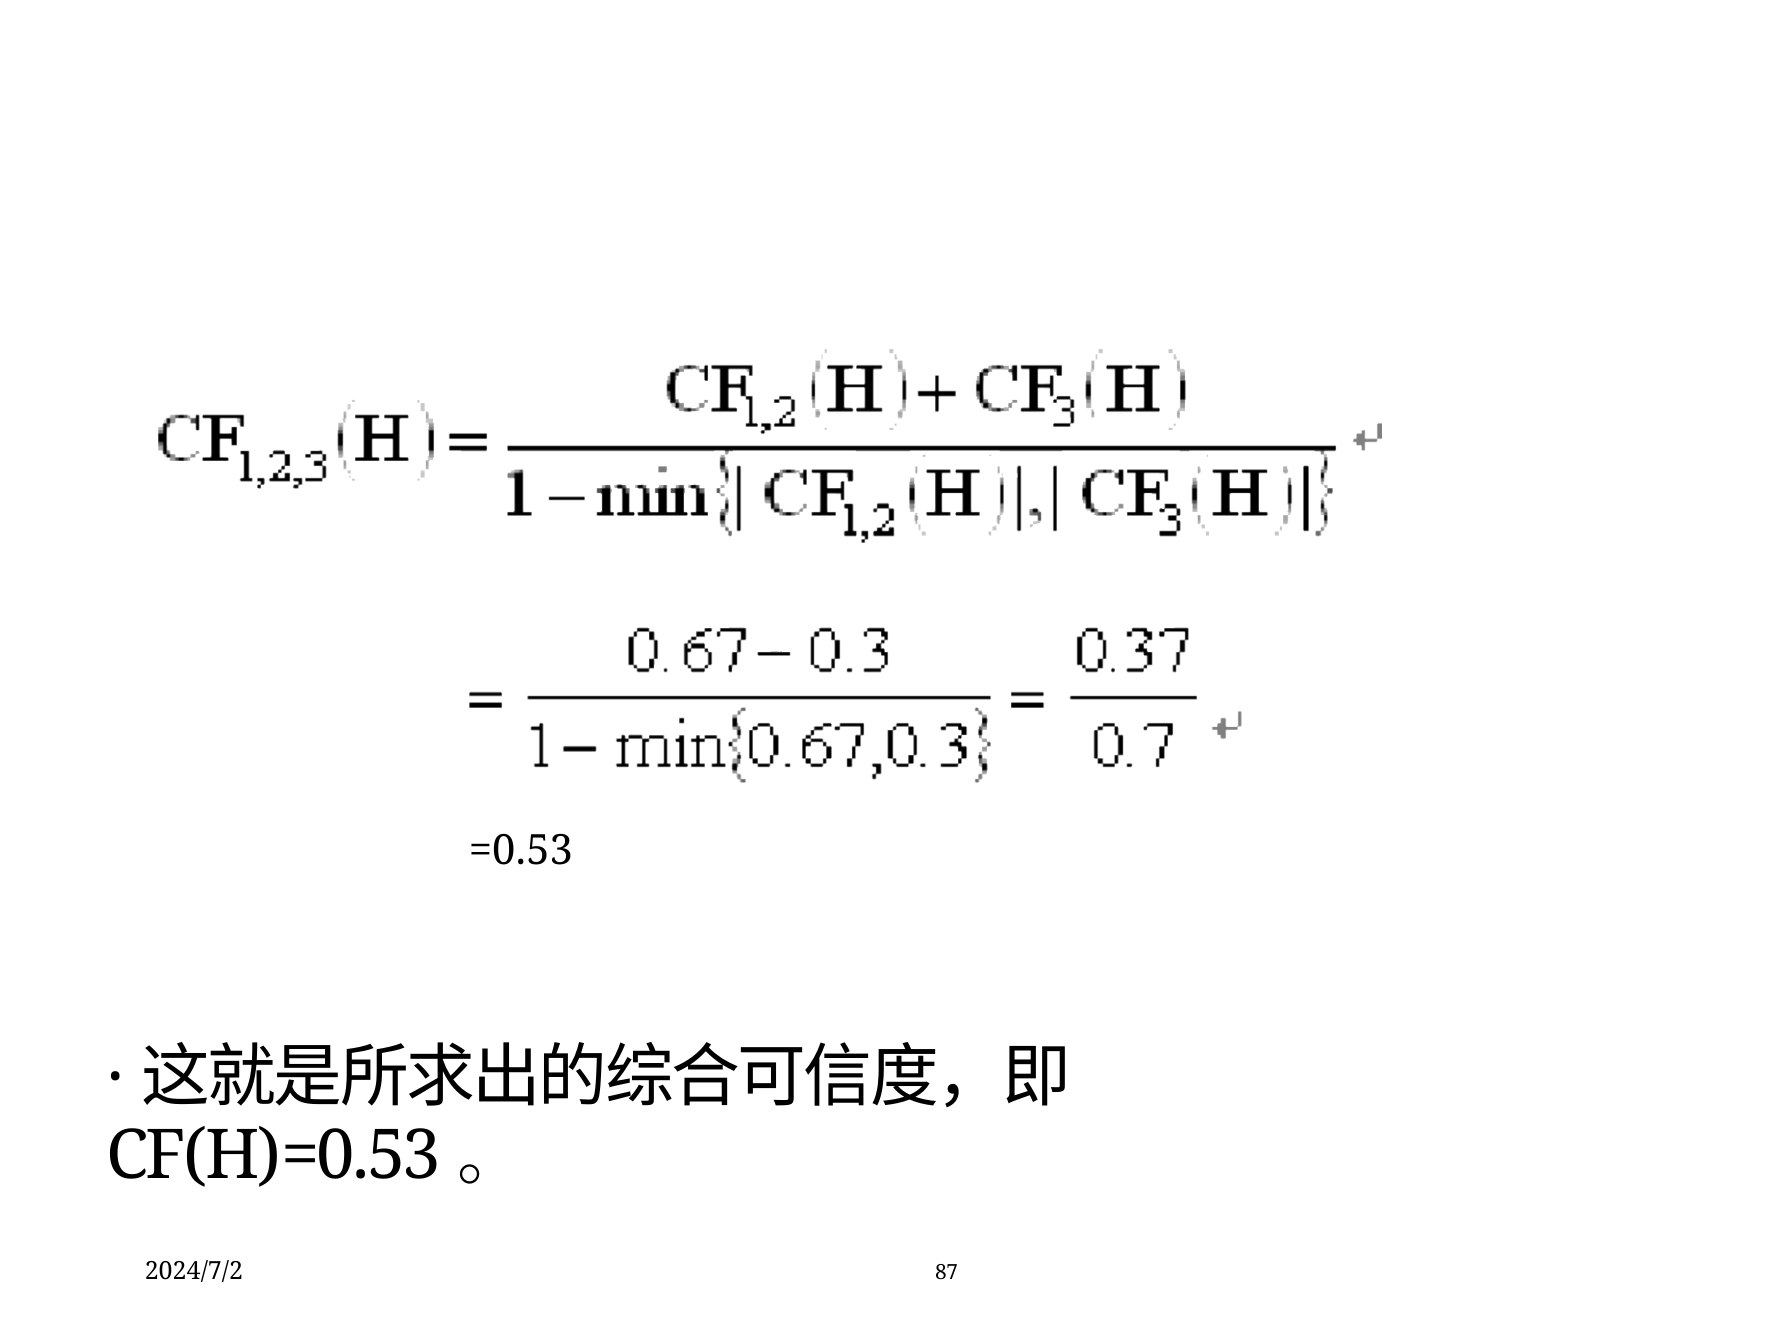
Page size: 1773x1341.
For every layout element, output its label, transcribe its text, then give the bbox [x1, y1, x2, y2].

text_box =0.53 [466, 830, 577, 875]
picture [469, 627, 1243, 783]
text_box 2024/7/2 87 [142, 1253, 1615, 1287]
text_box ·这就是所求出的综合可信度，即CF(H)=0.53。 [104, 1035, 1498, 1119]
picture [157, 347, 1382, 544]
